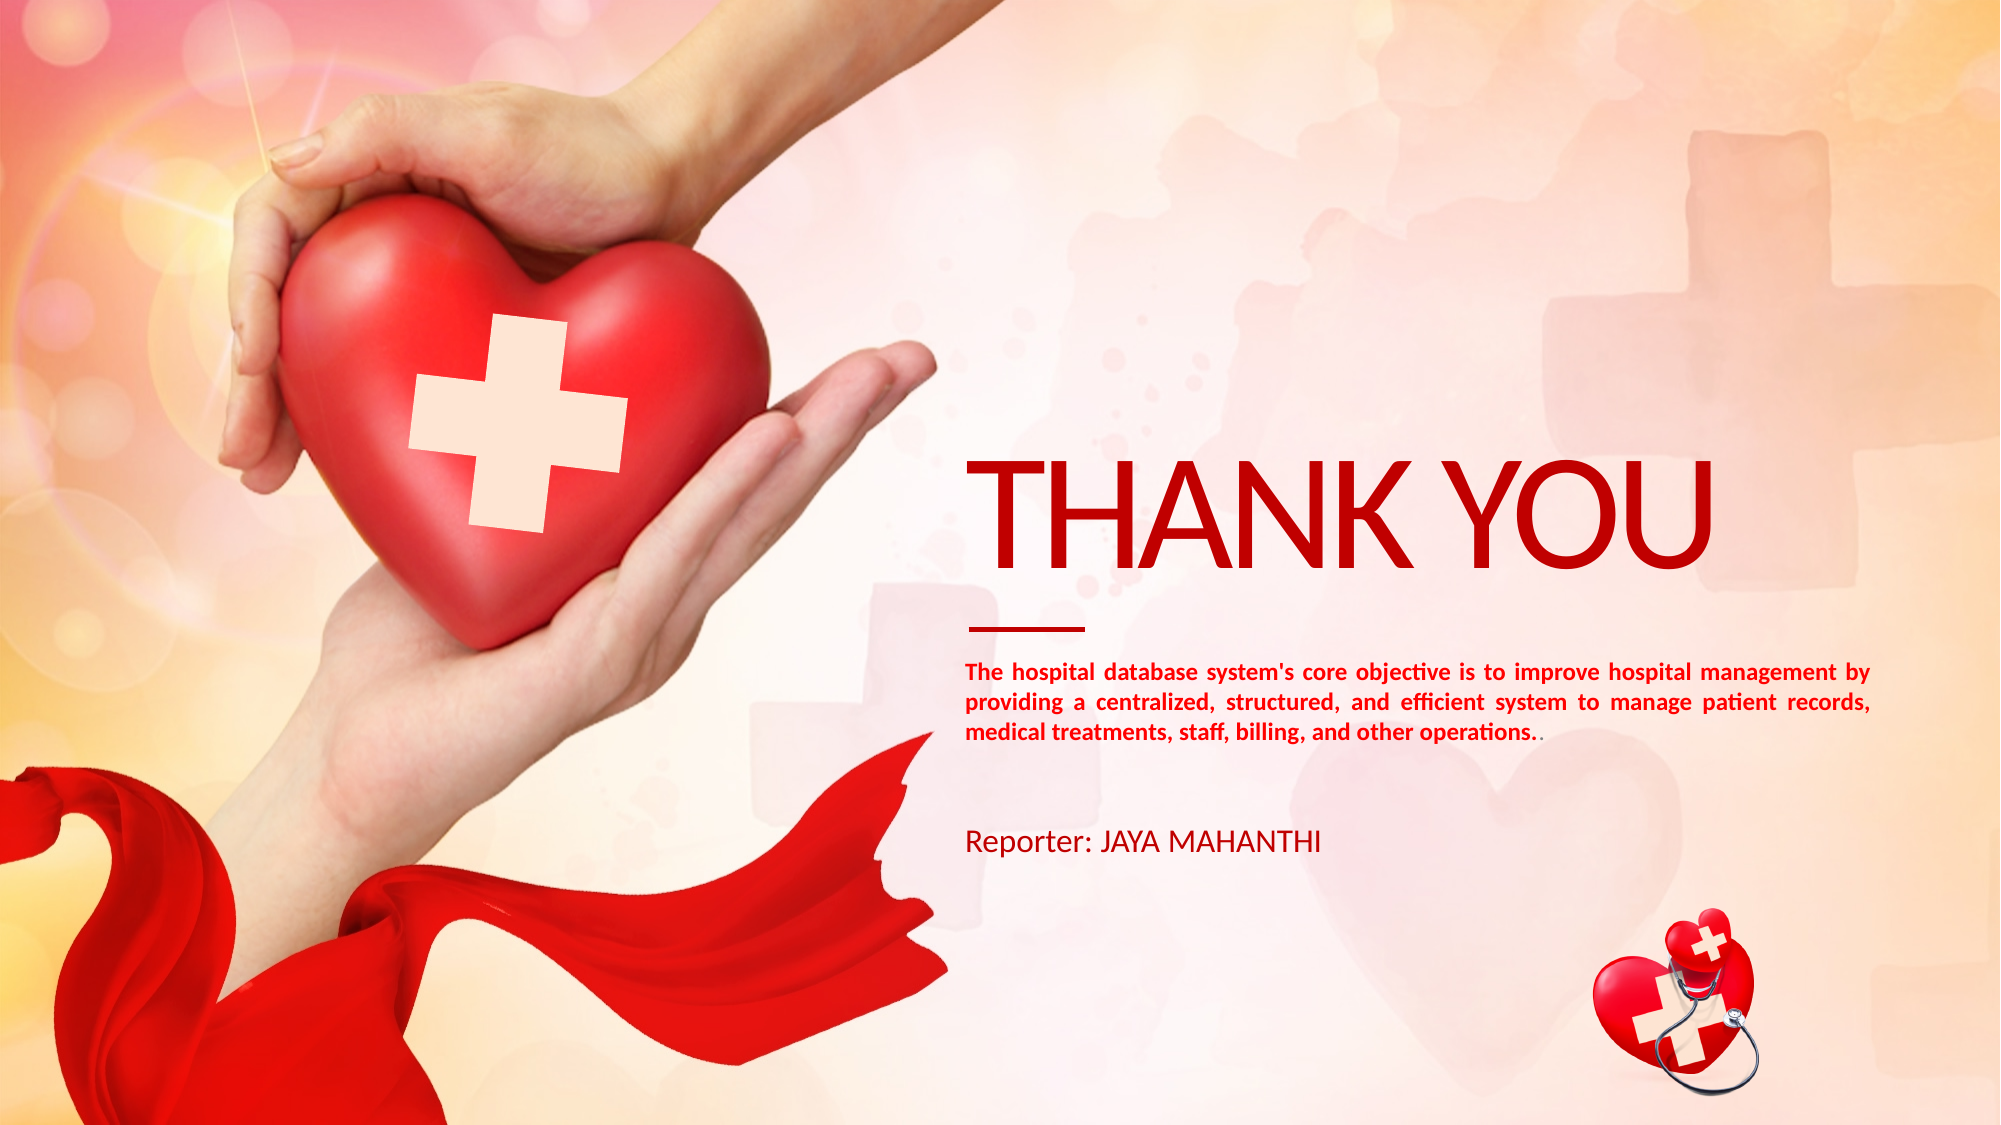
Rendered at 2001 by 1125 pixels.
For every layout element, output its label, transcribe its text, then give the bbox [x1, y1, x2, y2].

text_box [407, 312, 630, 535]
text_box The hospital database system's core objective is to improve hospital management by providing a centralized, structured, and efficient system to manage patient records, medical treatments, staff, billing, and other operations.. [950, 647, 1887, 753]
text_box Reporter: JAYA MAHANTHI [950, 811, 1420, 867]
picture [0, 0, 2000, 1125]
text_box THANK YOU [950, 394, 1891, 609]
